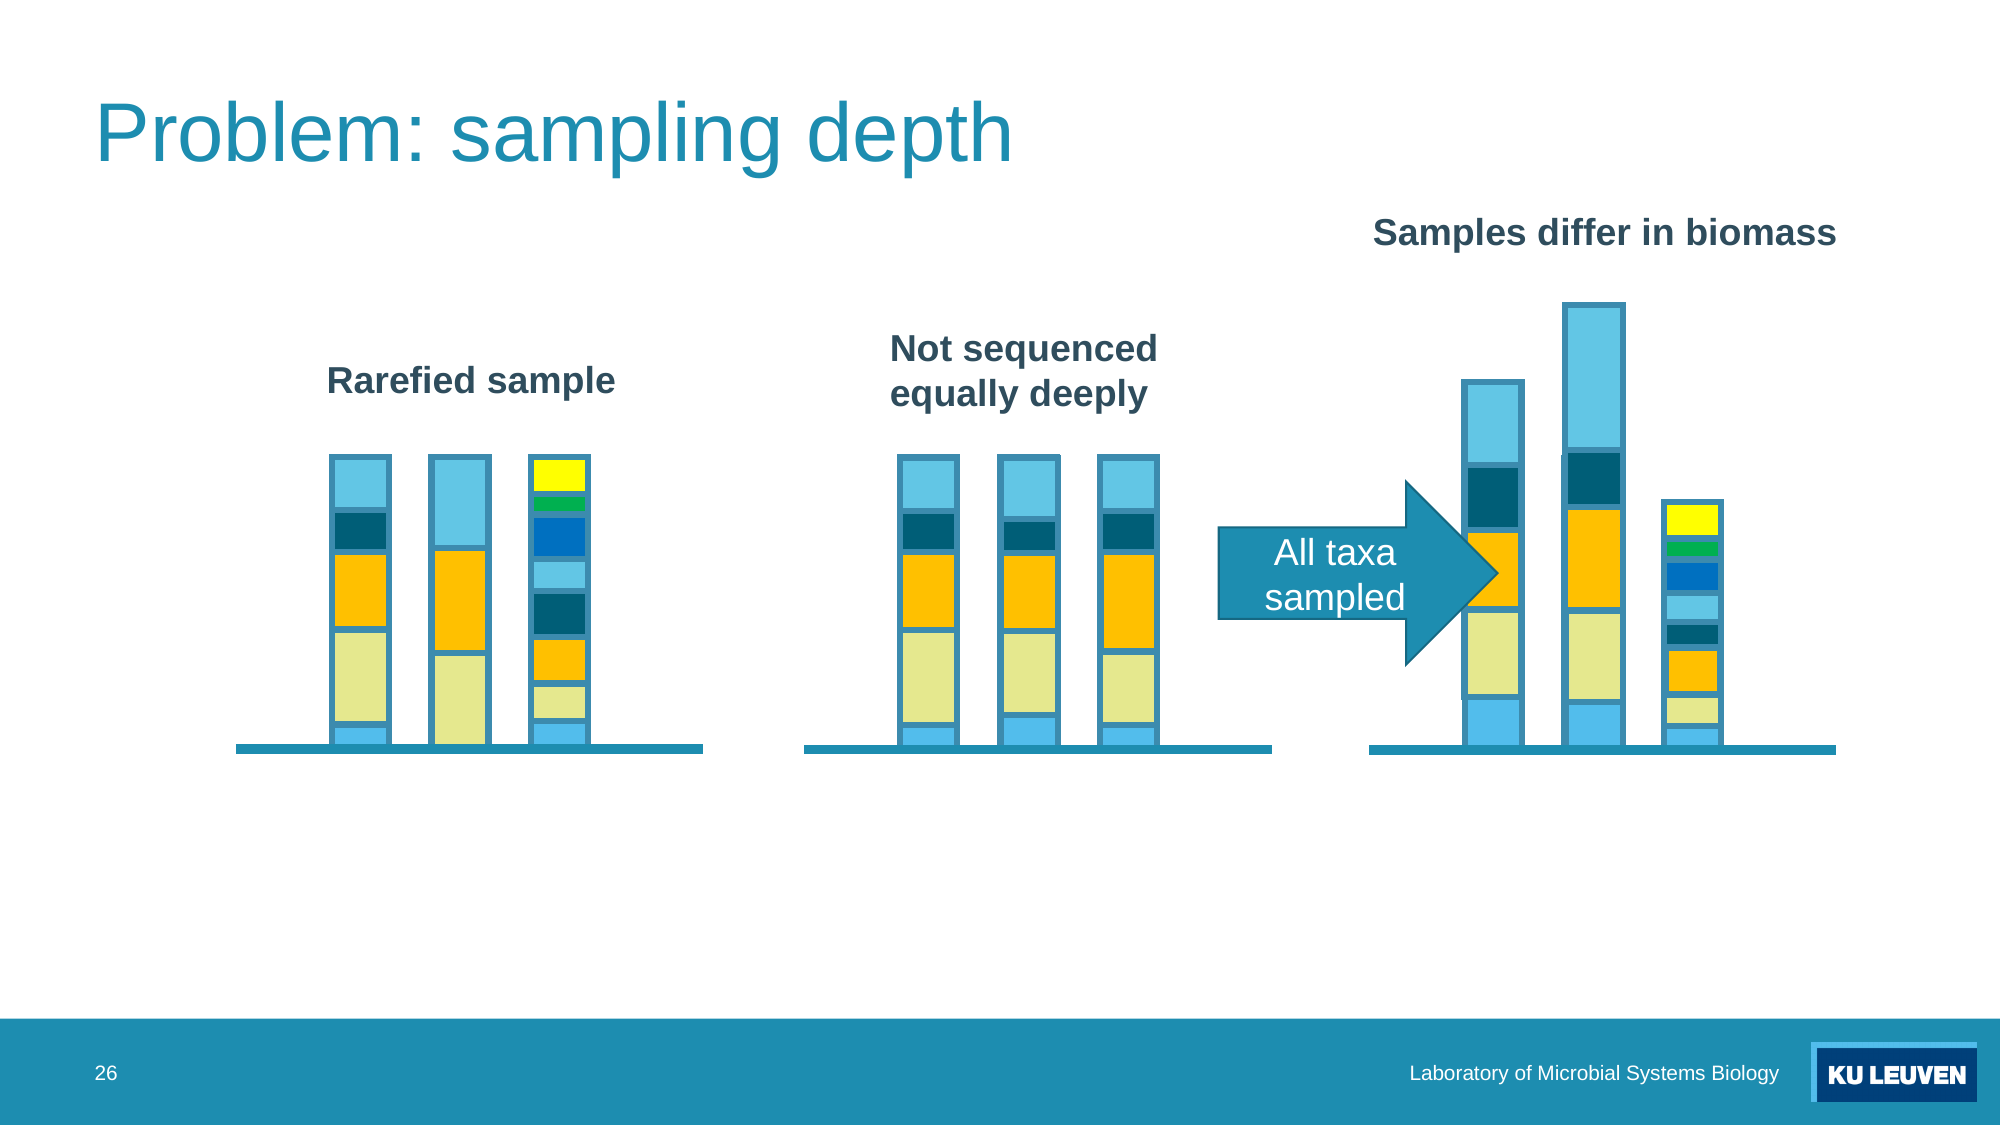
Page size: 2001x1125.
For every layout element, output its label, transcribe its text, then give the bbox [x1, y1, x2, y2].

slide_number 26 [94, 1018, 201, 1125]
title Problem: sampling depth [94, 33, 1906, 223]
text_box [235, 200, 1854, 751]
footer Laboratory of Microbial Systems Biology [989, 1018, 1809, 1125]
picture [1811, 1042, 1977, 1102]
